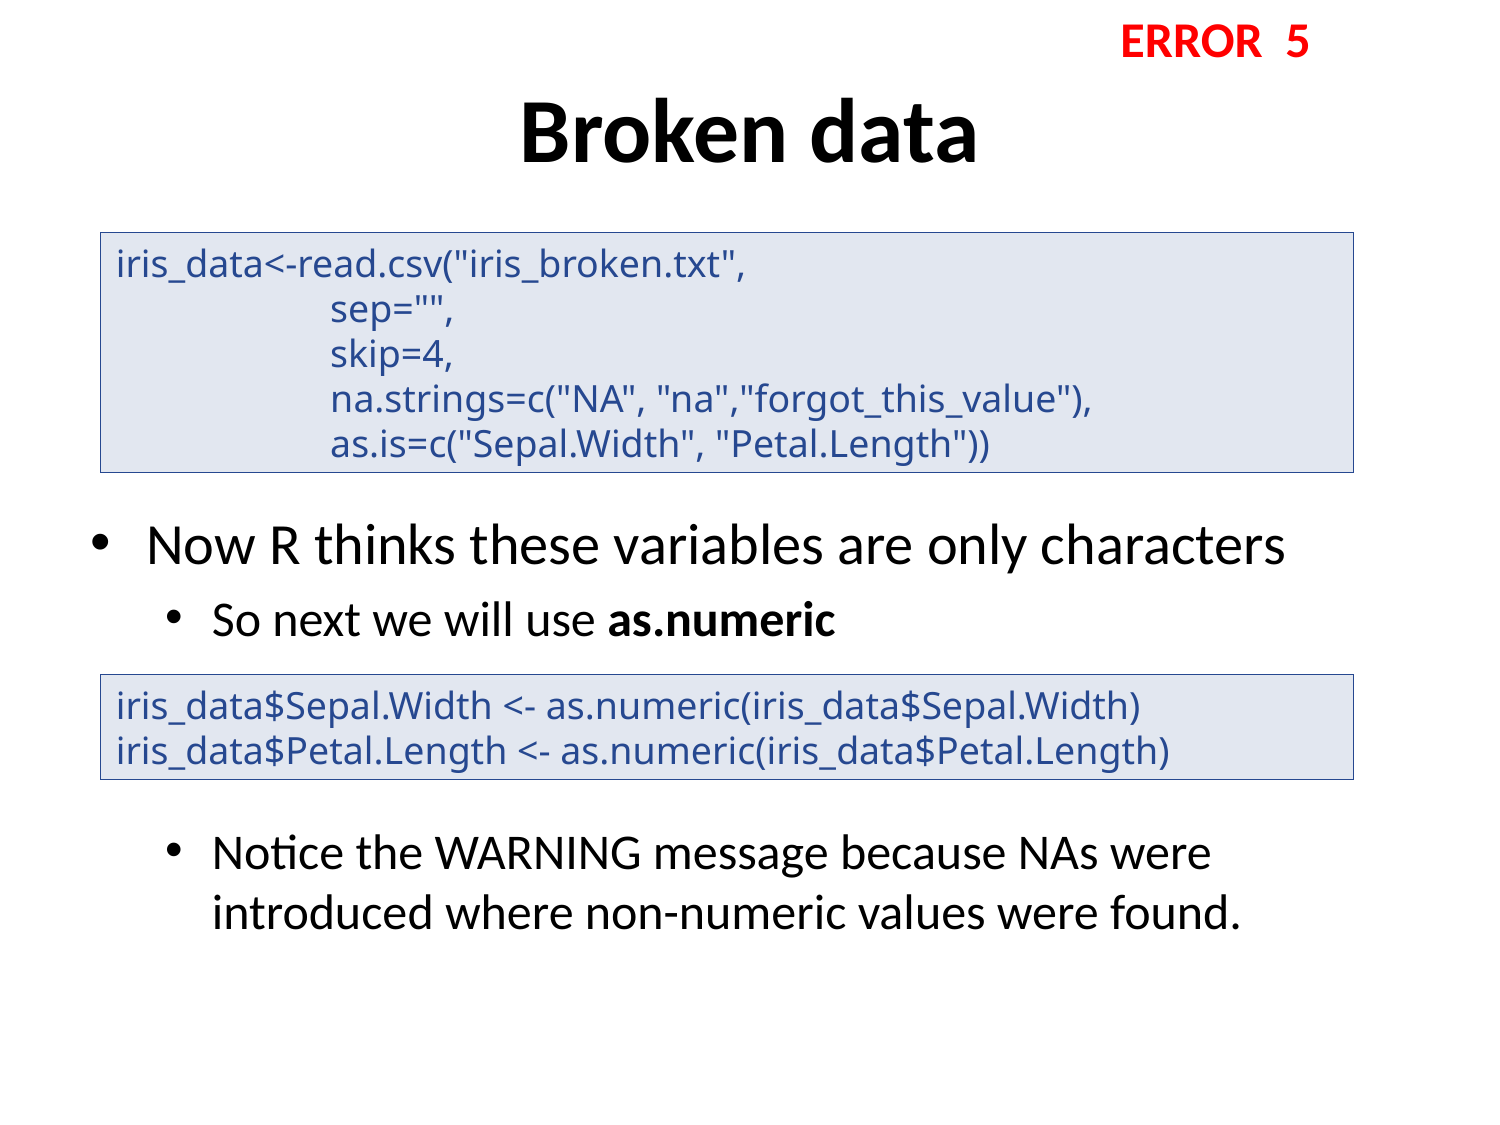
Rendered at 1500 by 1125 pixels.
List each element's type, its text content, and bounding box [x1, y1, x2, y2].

title Broken data [75, 32, 1425, 220]
text_box ERROR 5 [1034, 0, 1326, 75]
list Now R thinks these variables are only characters So next we will use as.numeric Notice the WARNING message because NAs were introduced where non-numeric values were found. [75, 499, 1425, 1005]
text_box iris_data$Sepal.Width <- as.numeric(iris_data$Sepal.Width) iris_data$Petal.Length <- as.numeric(iris_data$Petal.Length) [100, 674, 1354, 780]
text_box iris_data<-read.csv("iris_broken.txt", sep="", skip=4, na.strings=c("NA", "na","forgot_this_value"), as.is=c("Sepal.Width", "Petal.Length")) [100, 232, 1354, 473]
